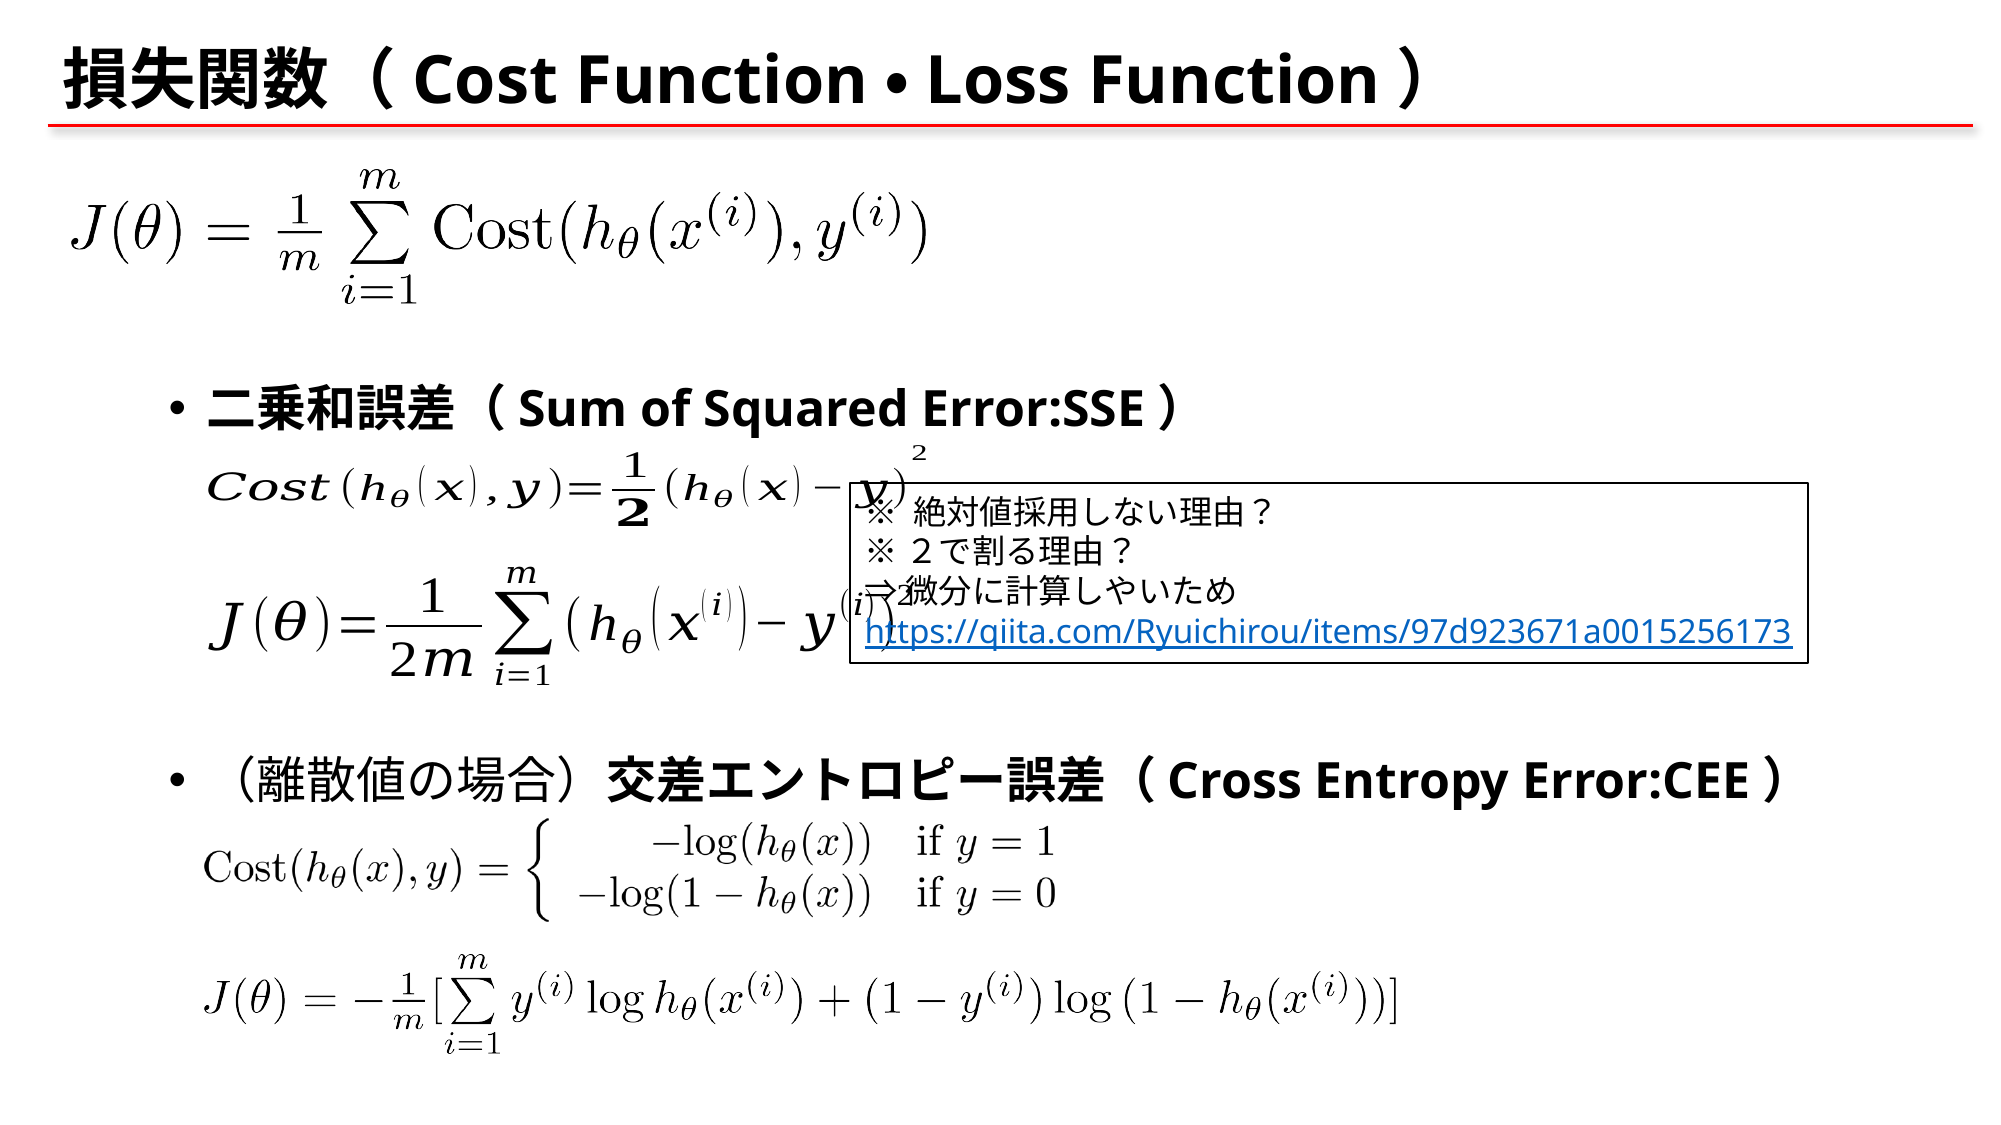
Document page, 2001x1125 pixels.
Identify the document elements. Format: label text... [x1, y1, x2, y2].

text_box 二乗和誤差（Sum of Squared Error:SSE） [153, 375, 2000, 451]
picture [71, 169, 926, 304]
picture [204, 818, 1055, 922]
list （離散値の場合）交差エントロピー誤差（Cross Entropy Error:CEE） [153, 747, 2000, 823]
picture [204, 954, 1396, 1054]
title 損失関数（Cost Function・Loss Function） [47, 37, 1974, 126]
